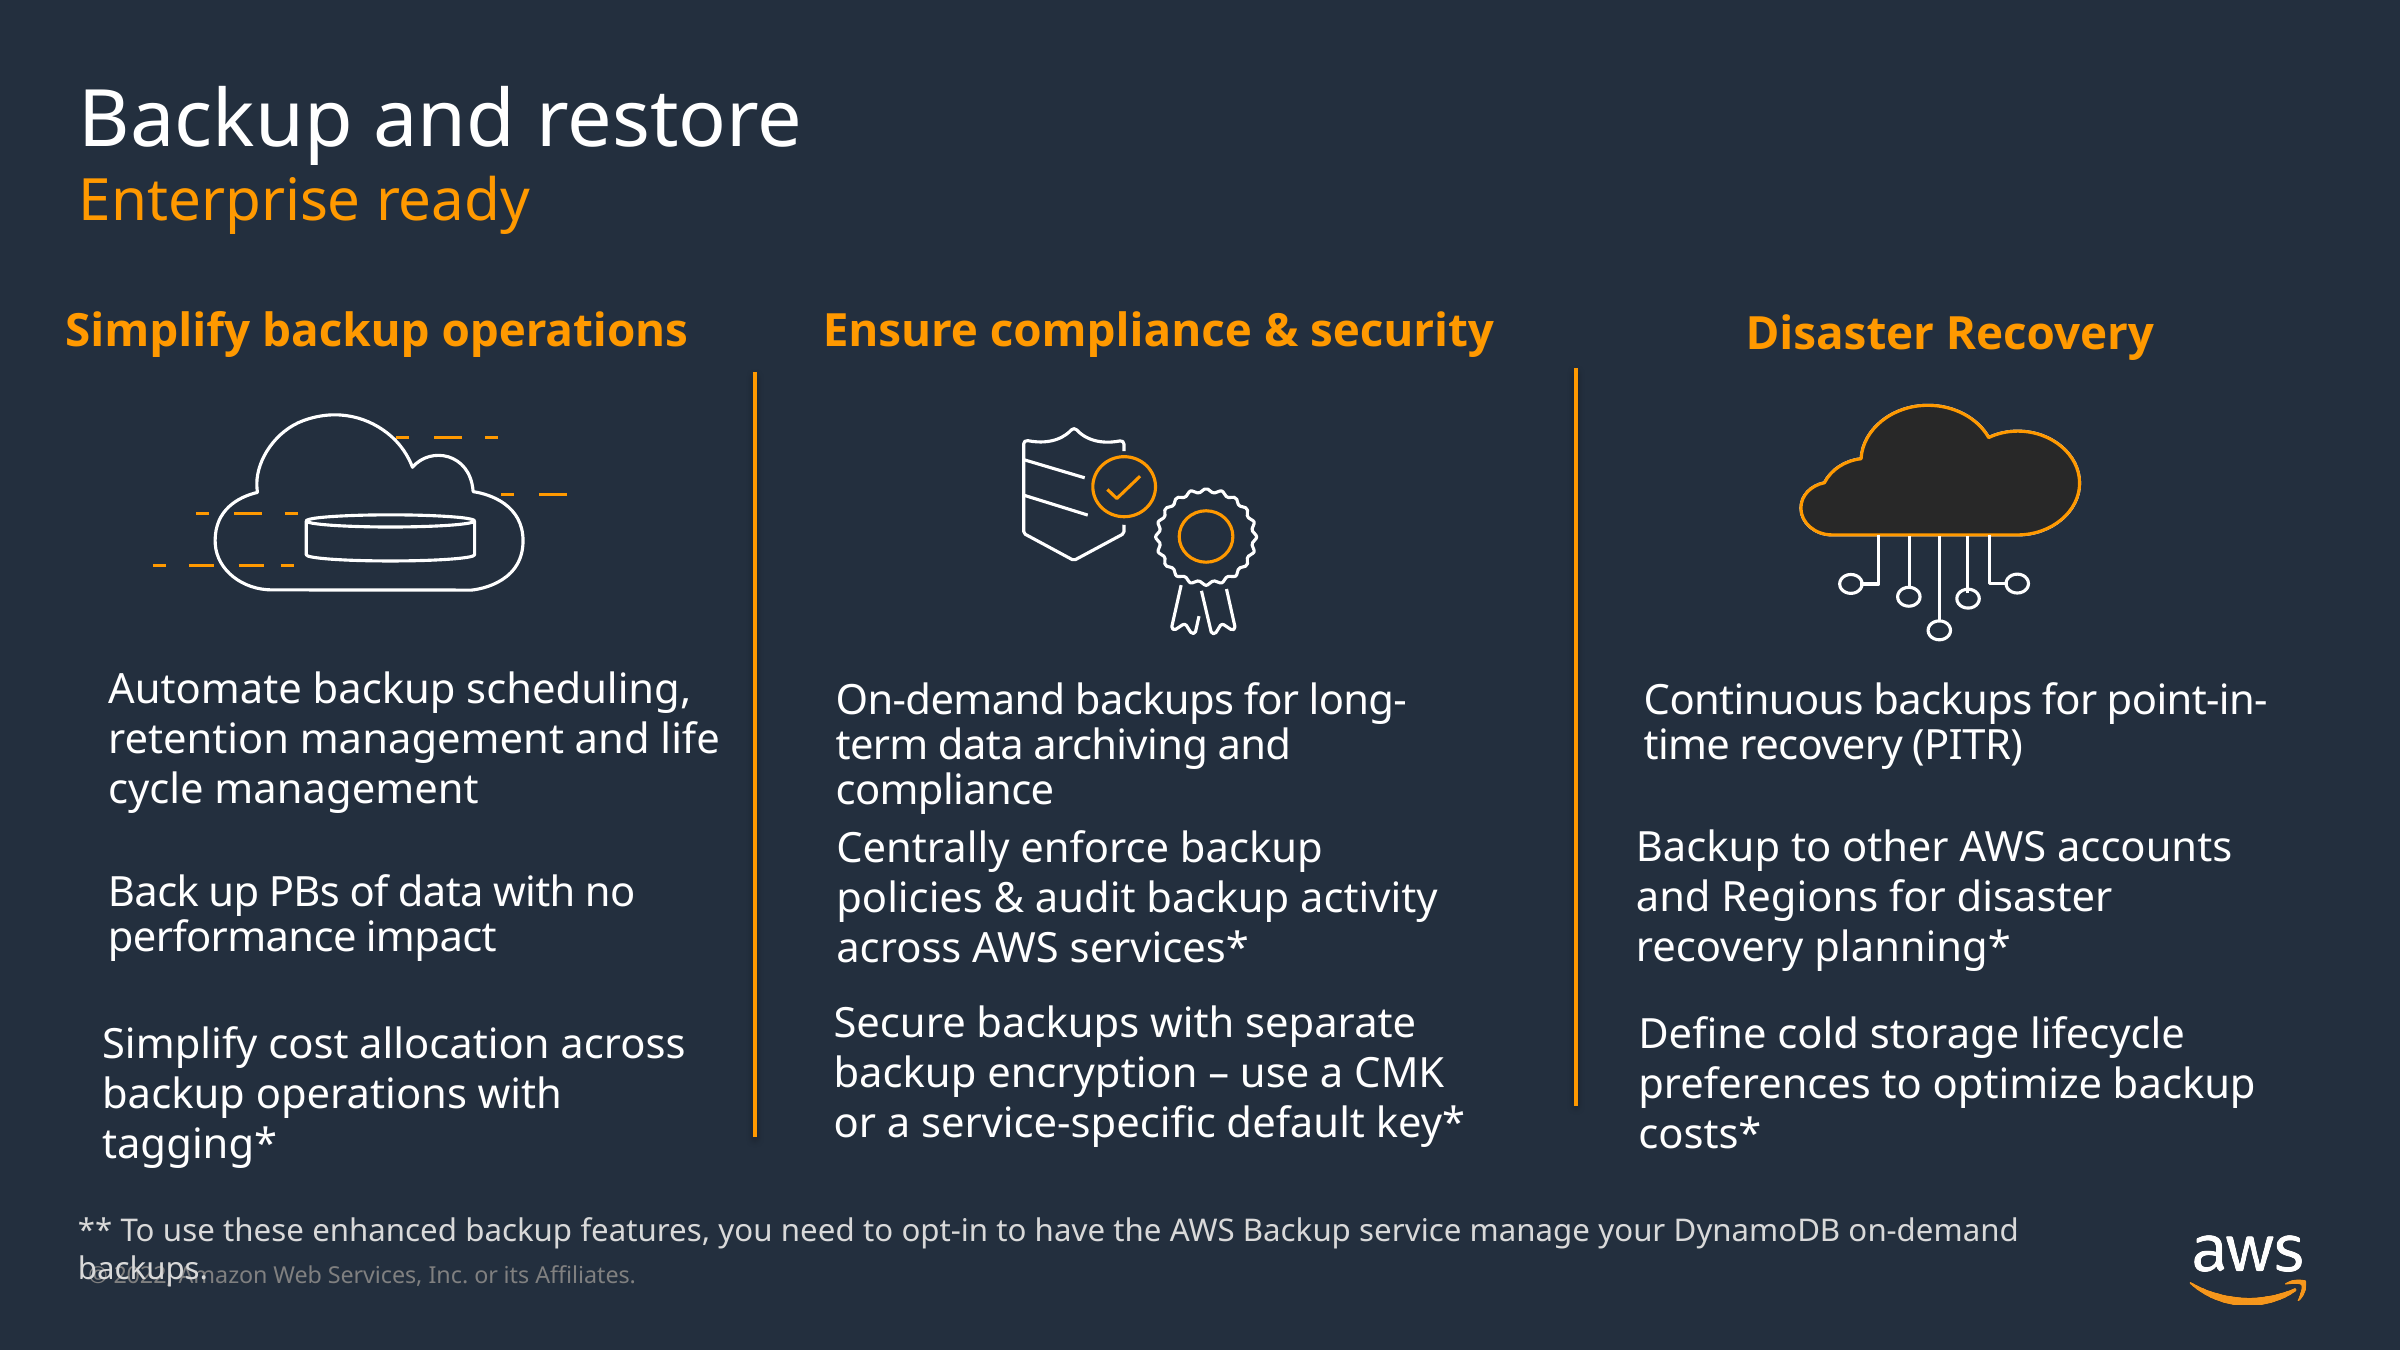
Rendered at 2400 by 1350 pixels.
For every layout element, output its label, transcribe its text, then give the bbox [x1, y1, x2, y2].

text_box Centrally enforce backup policies & audit backup activity across AWS services* [821, 813, 1495, 979]
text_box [1021, 426, 1258, 636]
text_box Secure backups with separate backup encryption – use a CMK or a service-specific default key* [818, 988, 1505, 1153]
text_box On-demand backups for long-term data archiving and compliance [835, 678, 1493, 814]
text_box Continuous backups for point-in-time recovery (PITR) [1643, 678, 2281, 769]
text_box ** To use these enhanced backup features, you need to opt-in to have the AWS Backup service manage your DynamoDB on-demand backups. [63, 1203, 2161, 1293]
text_box Automate backup scheduling, retention management and life cycle management [93, 654, 739, 819]
text_box Define cold storage lifecycle preferences to optimize backup costs* [1623, 999, 2281, 1165]
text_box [1800, 405, 2080, 641]
text_box Disaster Recovery [1730, 296, 2211, 366]
text_box Simplify backup operations [31, 293, 723, 424]
text_box Back up PBs of data with no performance impact [93, 863, 727, 969]
text_box Backup to other AWS accounts and Regions for disaster recovery planning* [1621, 812, 2258, 978]
text_box Ensure compliance & security [800, 293, 1516, 363]
title Backup and restore Enterprise ready [63, 59, 2281, 263]
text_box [149, 411, 580, 592]
text_box Simplify cost allocation across backup operations with tagging* [87, 1009, 754, 1175]
